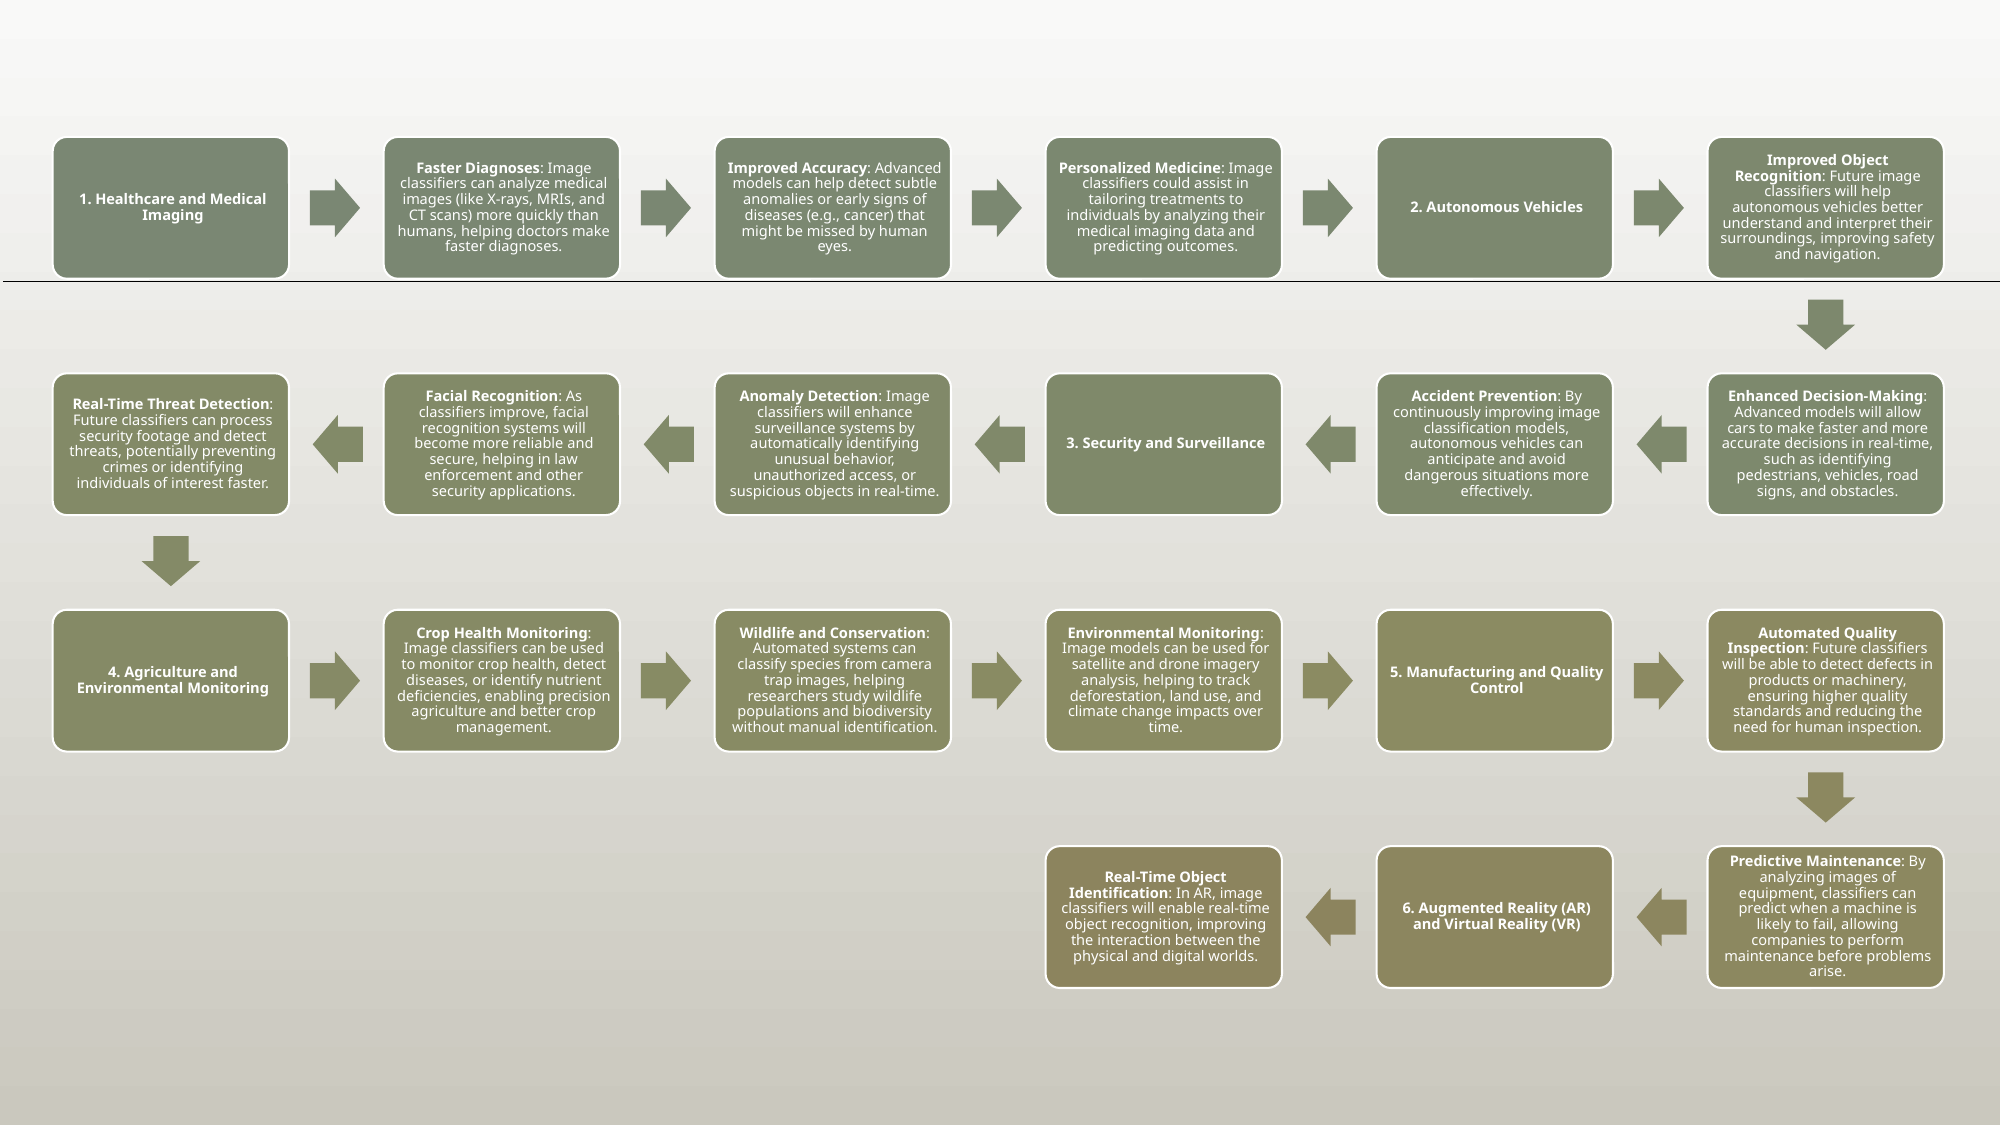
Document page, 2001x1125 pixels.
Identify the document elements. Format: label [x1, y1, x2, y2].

list [52, 40, 1944, 1085]
text_box [0, 0, 2000, 1125]
